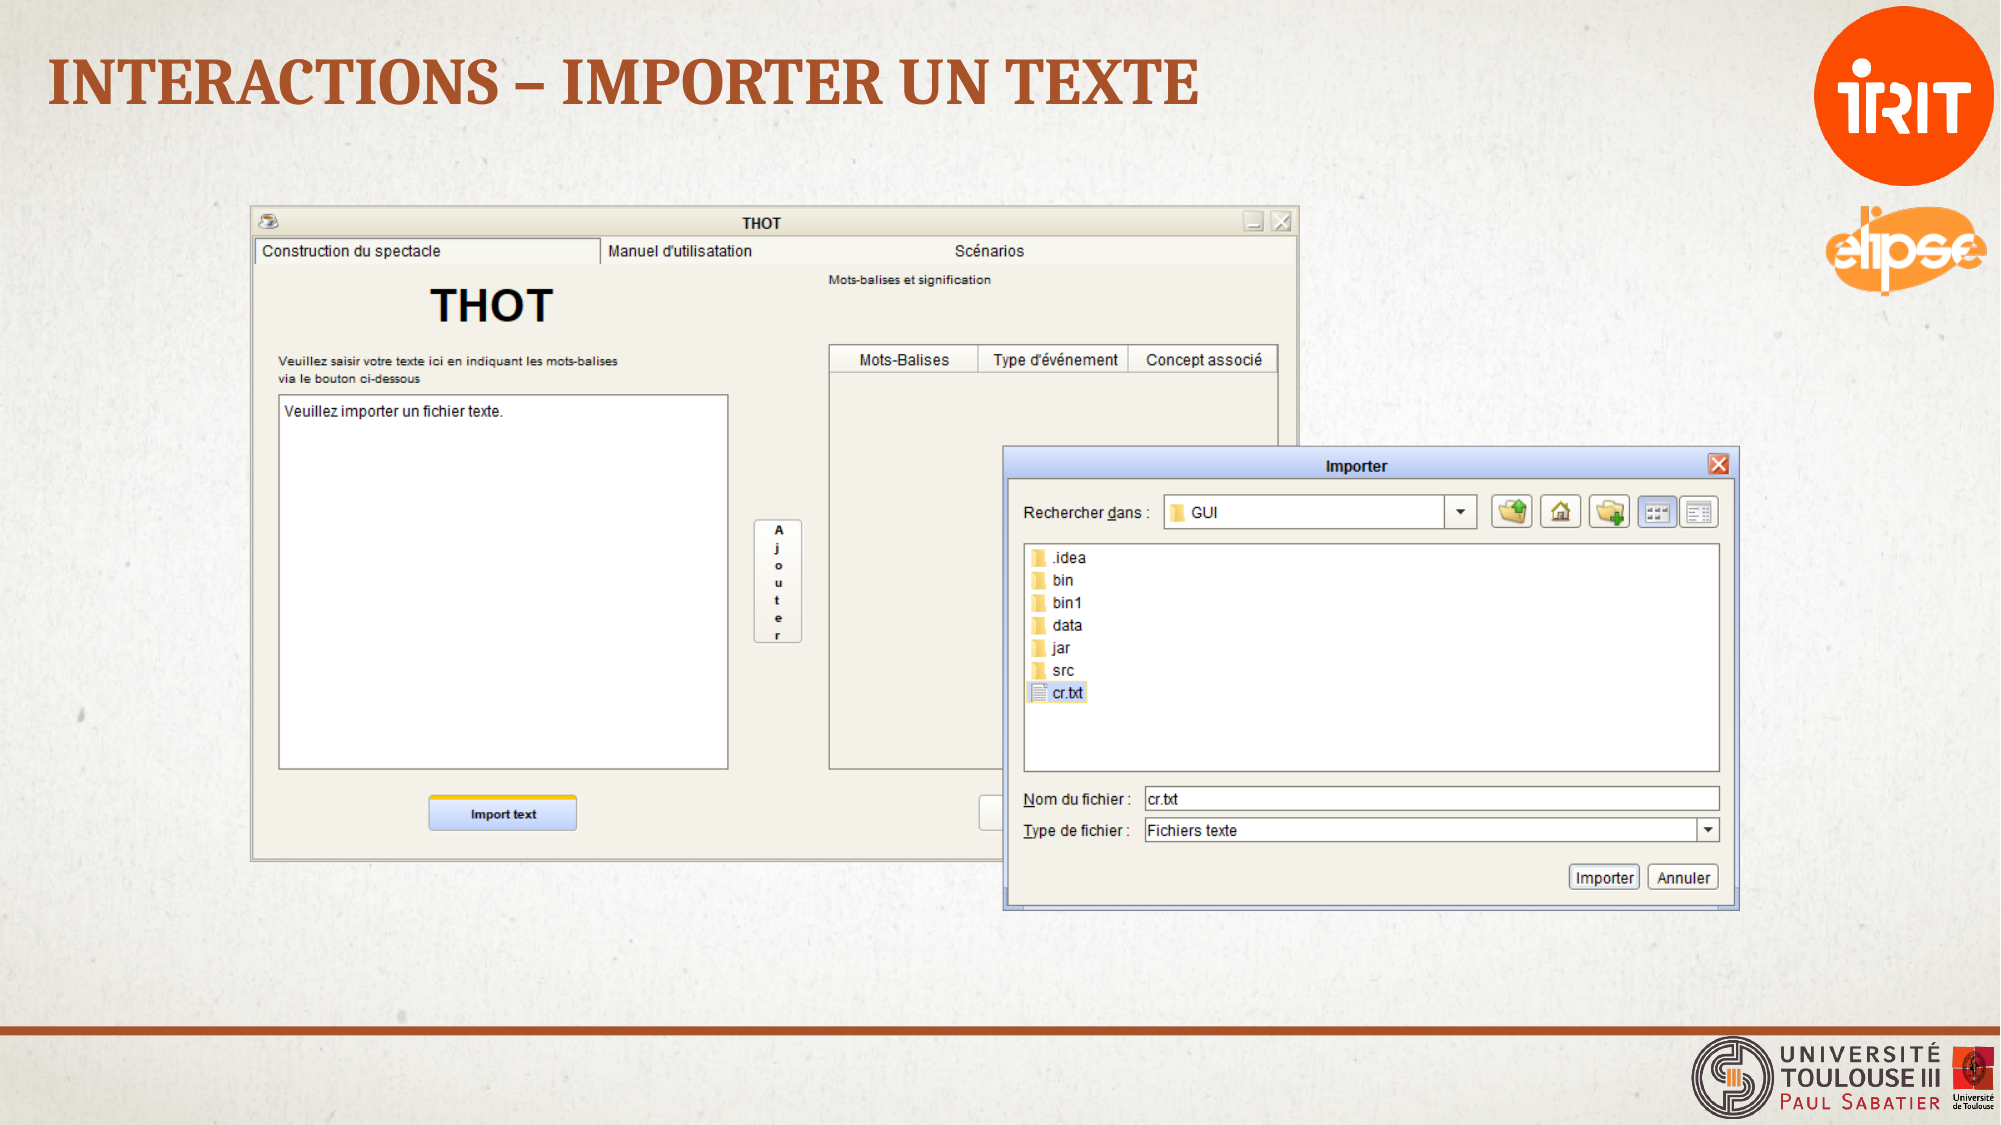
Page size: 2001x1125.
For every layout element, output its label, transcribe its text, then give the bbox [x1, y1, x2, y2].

title Interactions – Importer un texte [32, 0, 1608, 127]
picture [0, 0, 2001, 1125]
